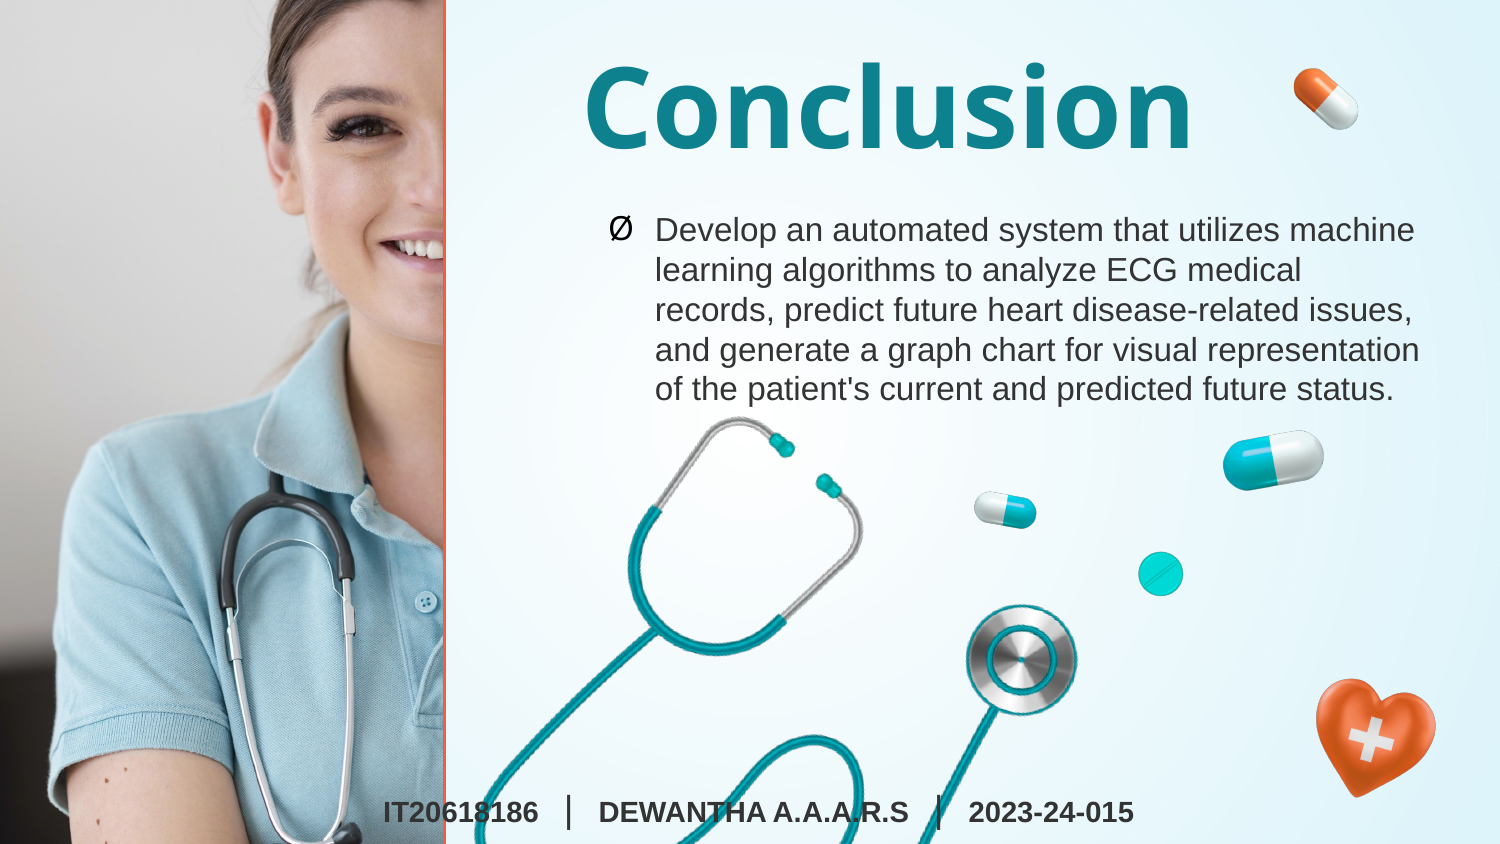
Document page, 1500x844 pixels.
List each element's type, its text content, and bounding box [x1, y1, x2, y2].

picture [1287, 661, 1452, 822]
picture [445, 361, 1131, 844]
picture [1130, 543, 1190, 605]
picture [1273, 48, 1379, 149]
picture [0, 0, 443, 844]
title Conclusion [450, 21, 1197, 210]
text_box Develop an automated system that utilizes machine learning algorithms to analyze ECG medical records, predict future heart disease-related issues, and generate a graph chart for visual representation of the patient's current and predicted future status. [593, 200, 1448, 450]
picture [1208, 407, 1332, 521]
text_box IT20618186 | DEWANTHA A.A.A.R.S | 2023-24-015 [1043, 776, 1320, 840]
